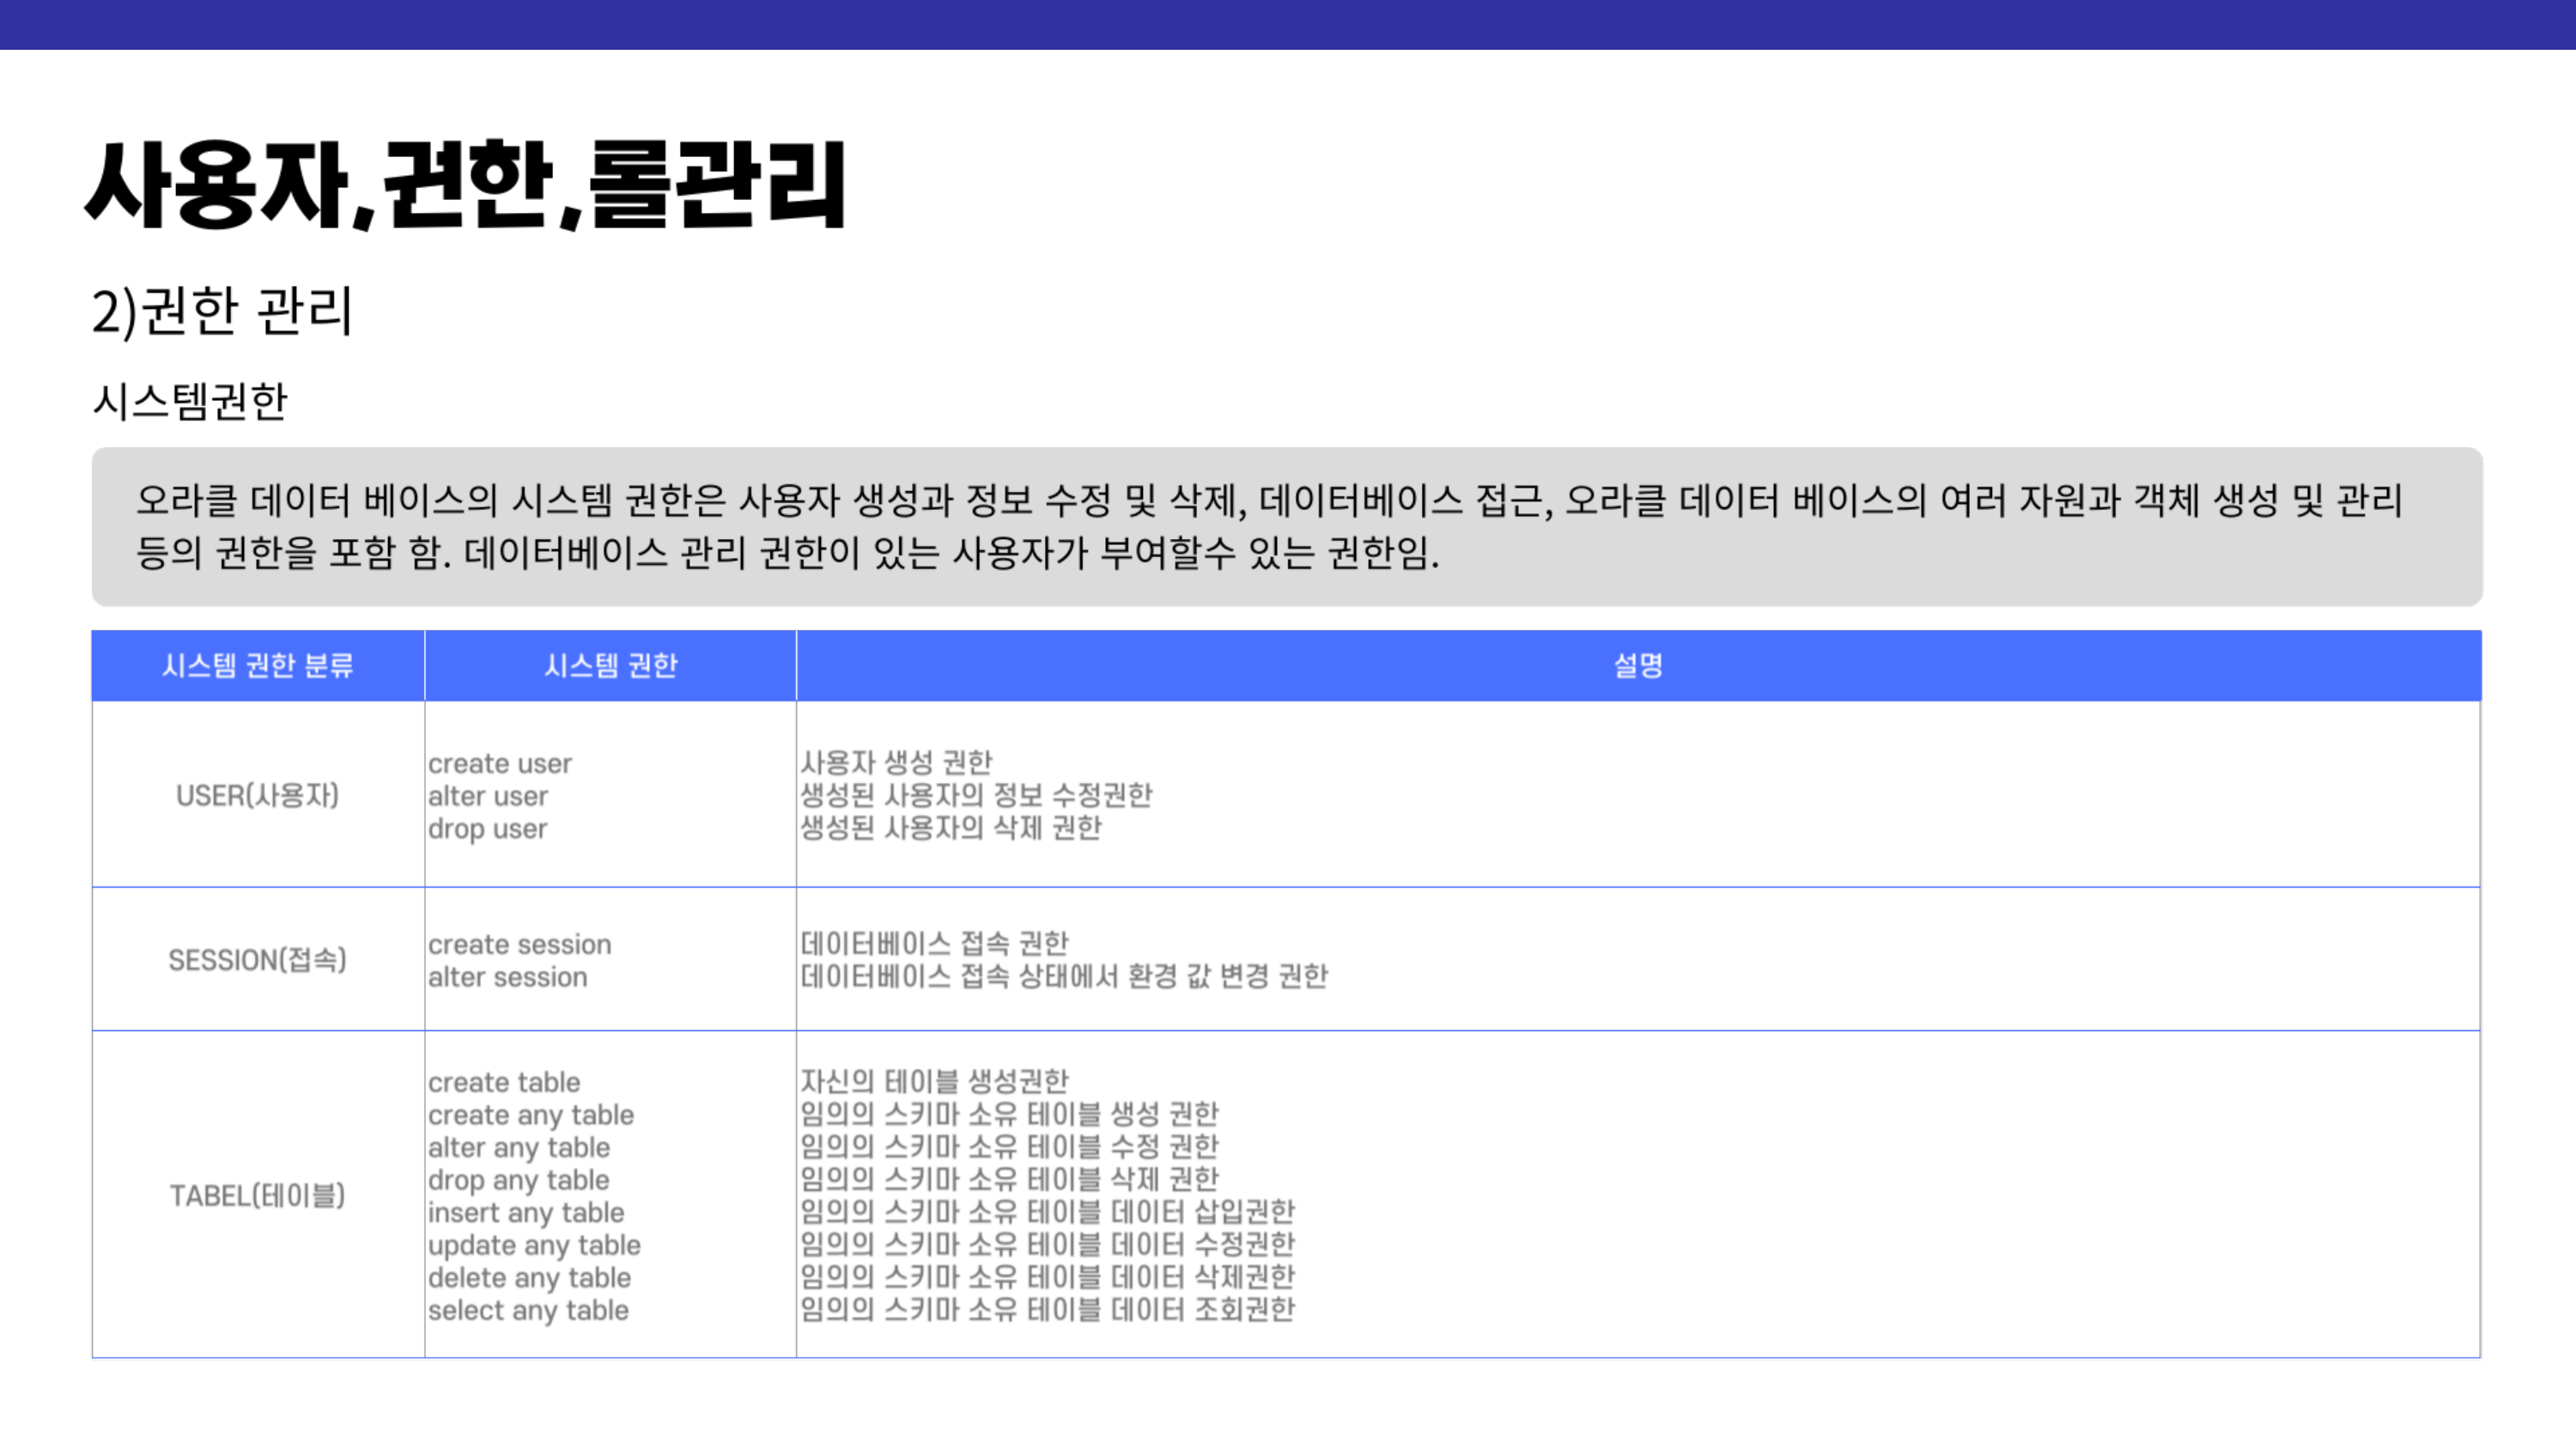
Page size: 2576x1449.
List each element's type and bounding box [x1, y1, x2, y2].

text_box [0, 0, 2576, 50]
picture [0, 117, 2576, 1449]
